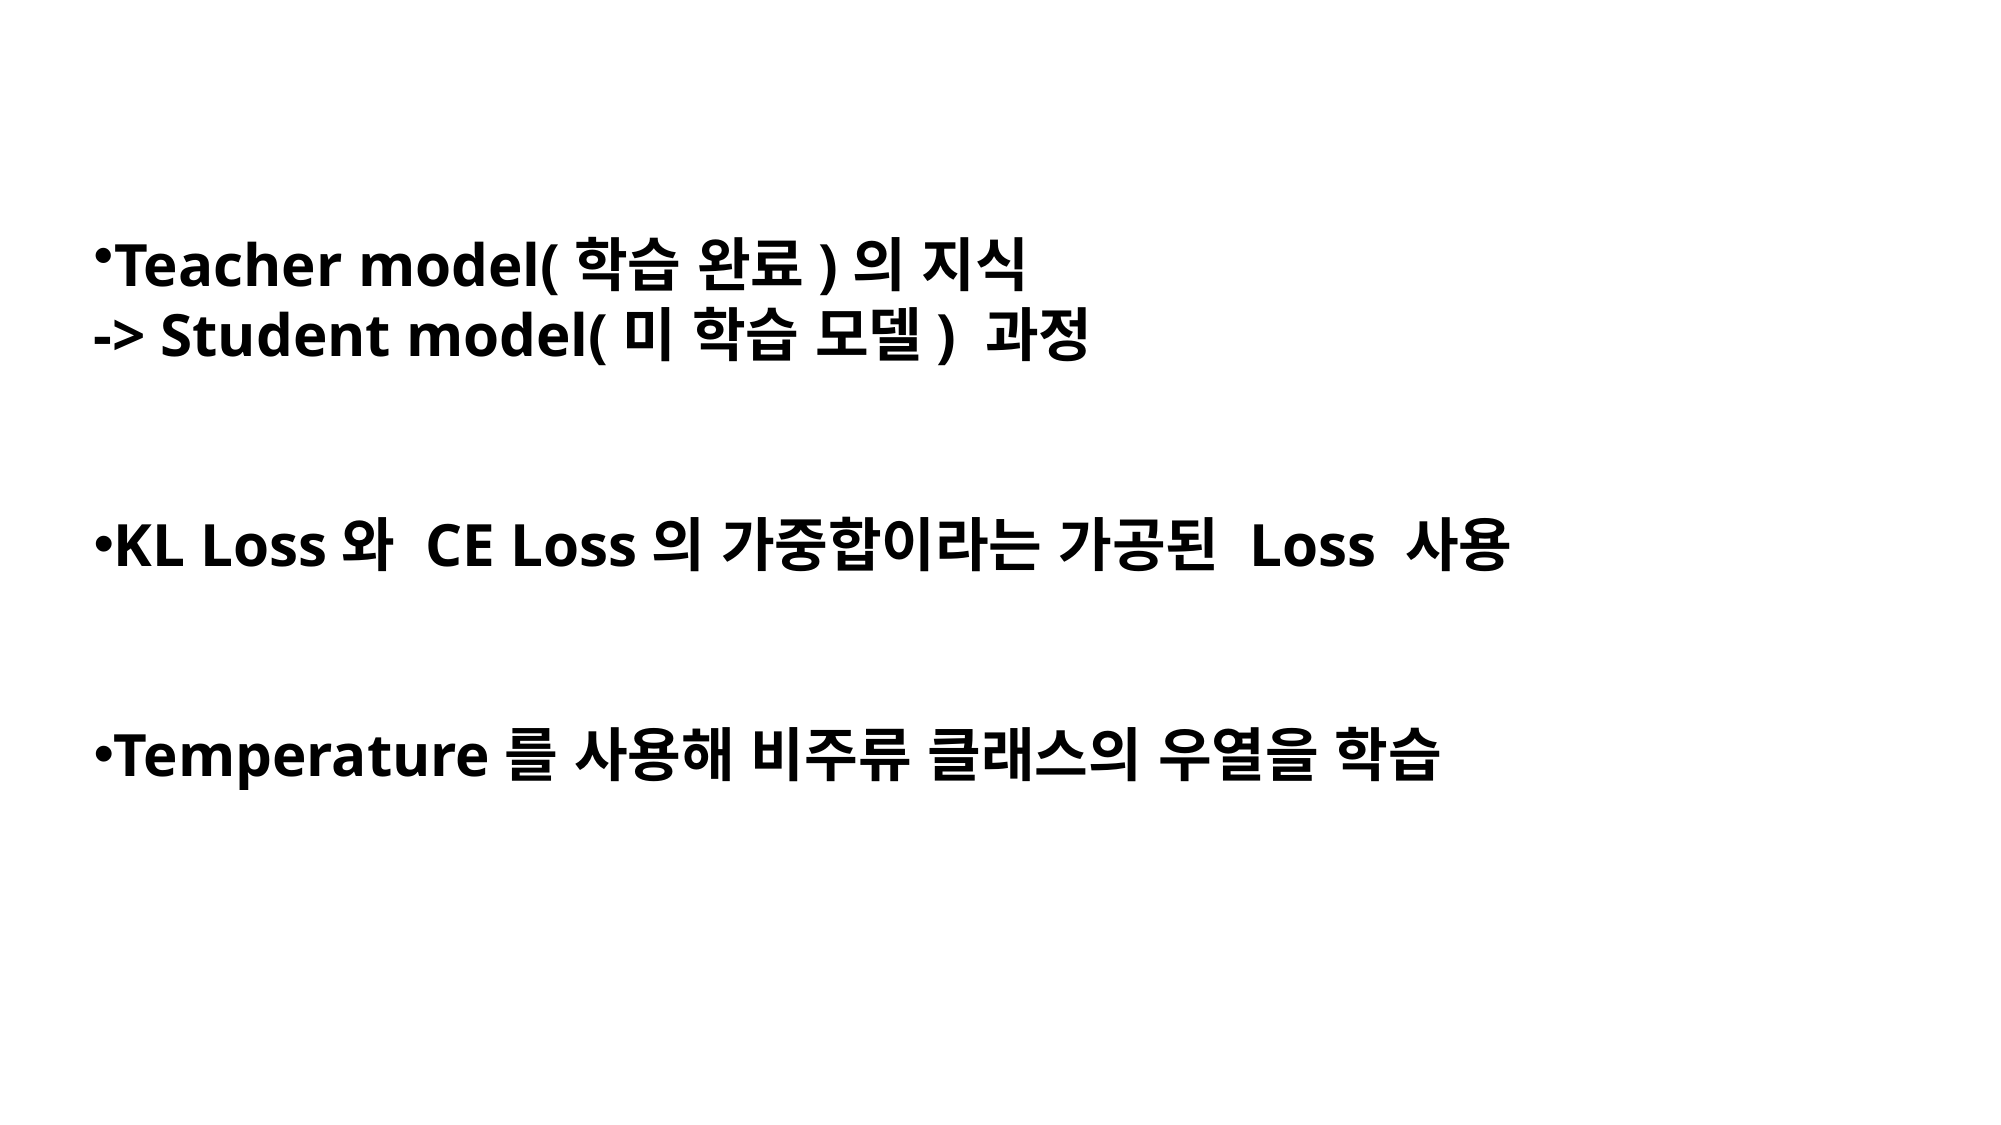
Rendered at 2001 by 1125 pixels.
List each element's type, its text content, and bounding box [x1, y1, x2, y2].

list Teacher model(학습 완료)의 지식 -> Student model(미 학습 모델) 과정 KL Loss와 CE Loss의 가중합이라는 가공된 Loss 사용 Temperature를 사용해 비주류 클래스의 우열을 학습 [78, 216, 1546, 870]
